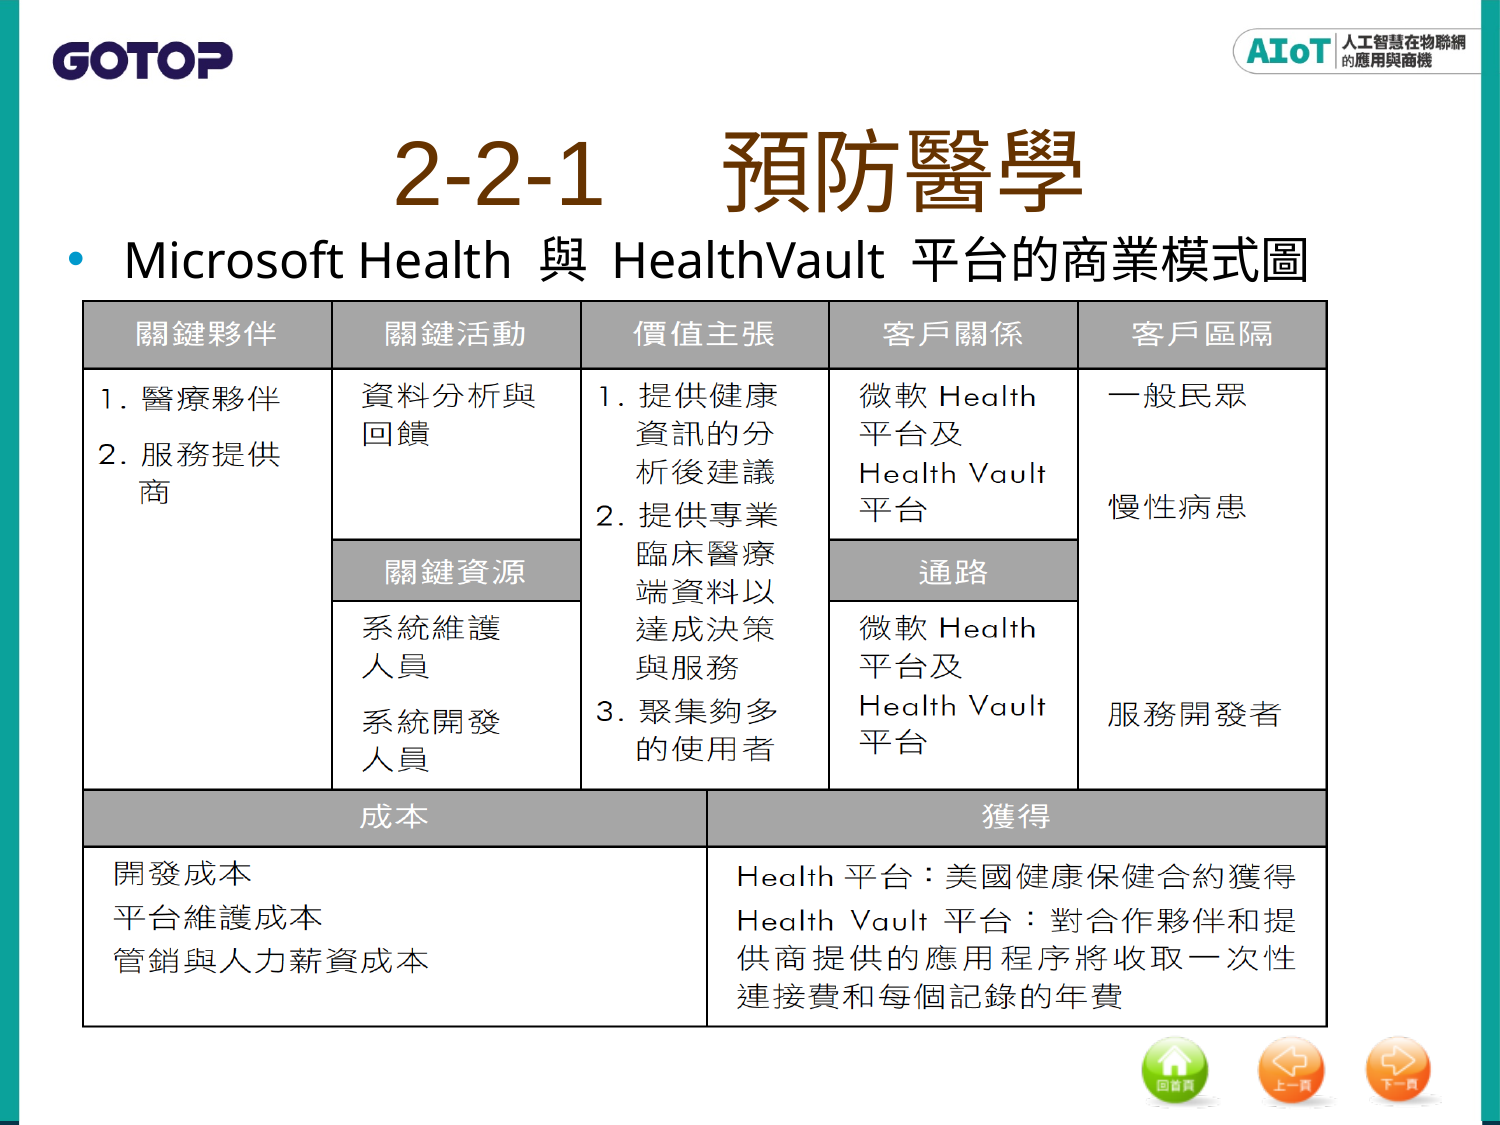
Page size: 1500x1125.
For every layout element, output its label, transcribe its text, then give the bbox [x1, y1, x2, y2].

picture [0, 275, 1500, 1125]
text_box Microsoft Health 與 HealthVault 平台的商業模式圖 [52, 220, 1360, 296]
picture [0, 0, 1500, 62]
title 2-2-1 預防醫學 [0, 62, 1500, 275]
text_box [1136, 1029, 1442, 1113]
